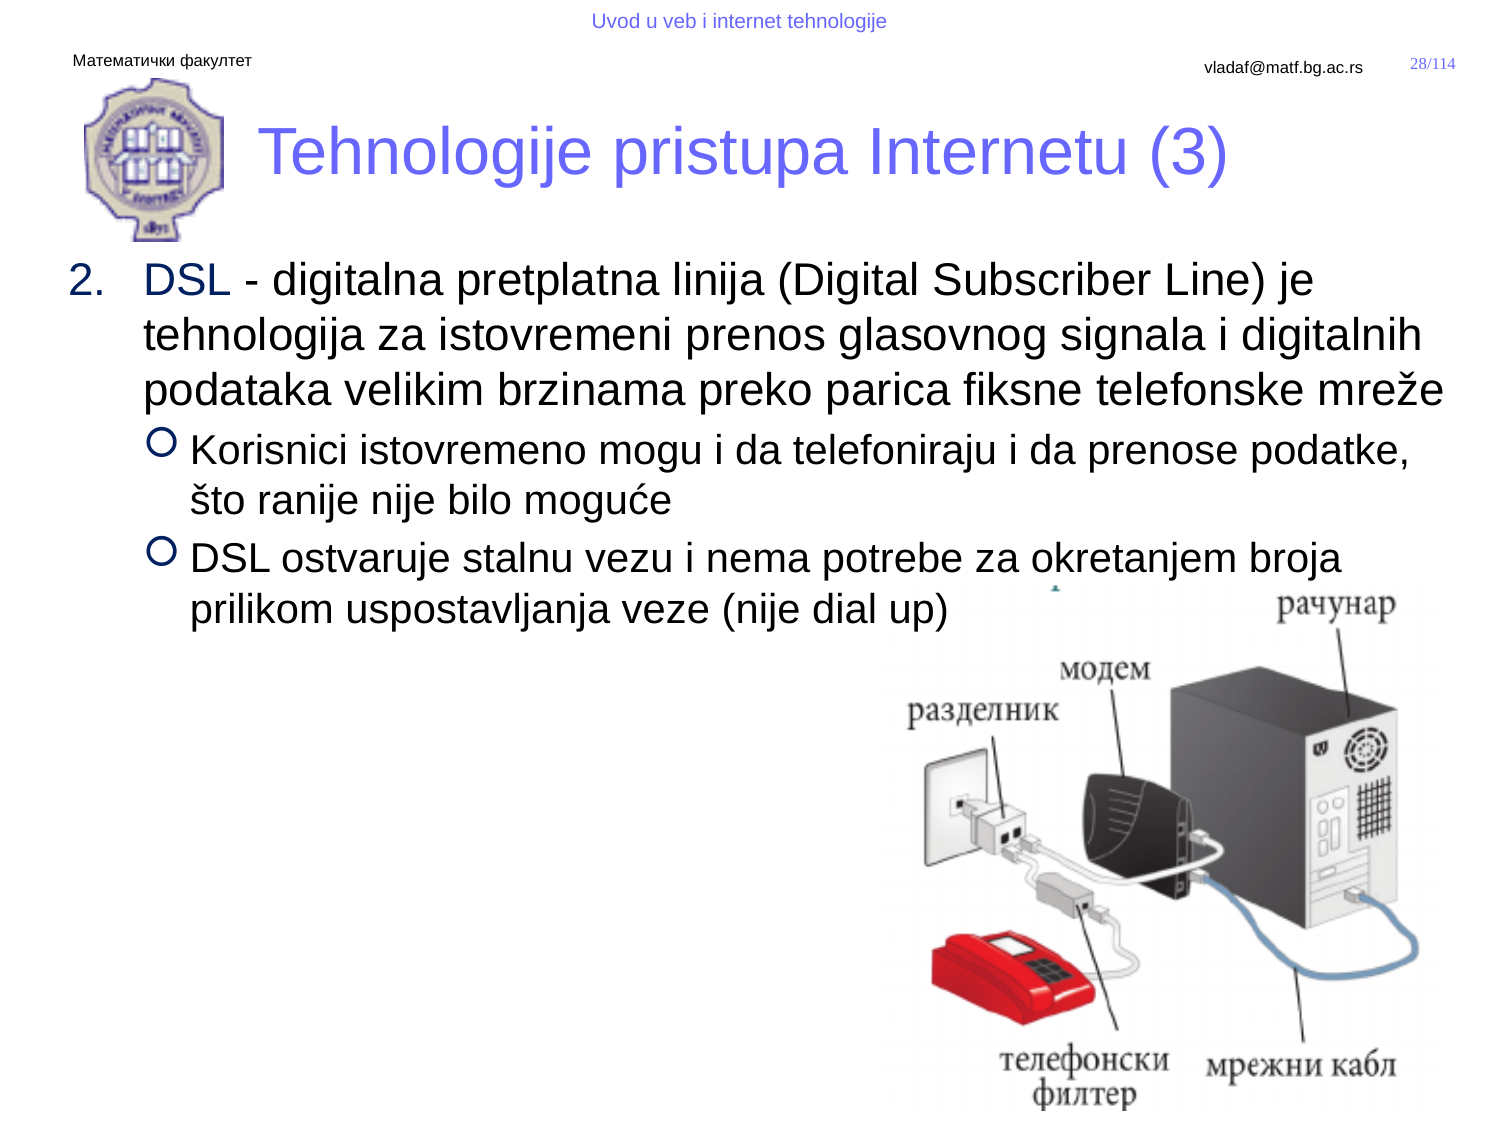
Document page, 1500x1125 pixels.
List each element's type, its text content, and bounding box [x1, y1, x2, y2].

picture [84, 78, 224, 242]
picture [879, 582, 1440, 1112]
title Tehnologije pristupa Internetu (3) [242, 54, 1388, 242]
list DSL - digitalna pretplatna linija (Digital Subscriber Line) je tehnologija za istovremeni prenos glasovnog signala i digitalnih podataka velikim brzinama preko parica fiksne telefonske mreže Korisnici istovremeno mogu i da telefoniraju i da prenose podatke, što ranije nije bilo moguće DSL ostvaruje stalnu vezu i nema potrebe za okretanjem broja prilikom uspostavljanja veze (nije dial up) [53, 242, 1483, 598]
